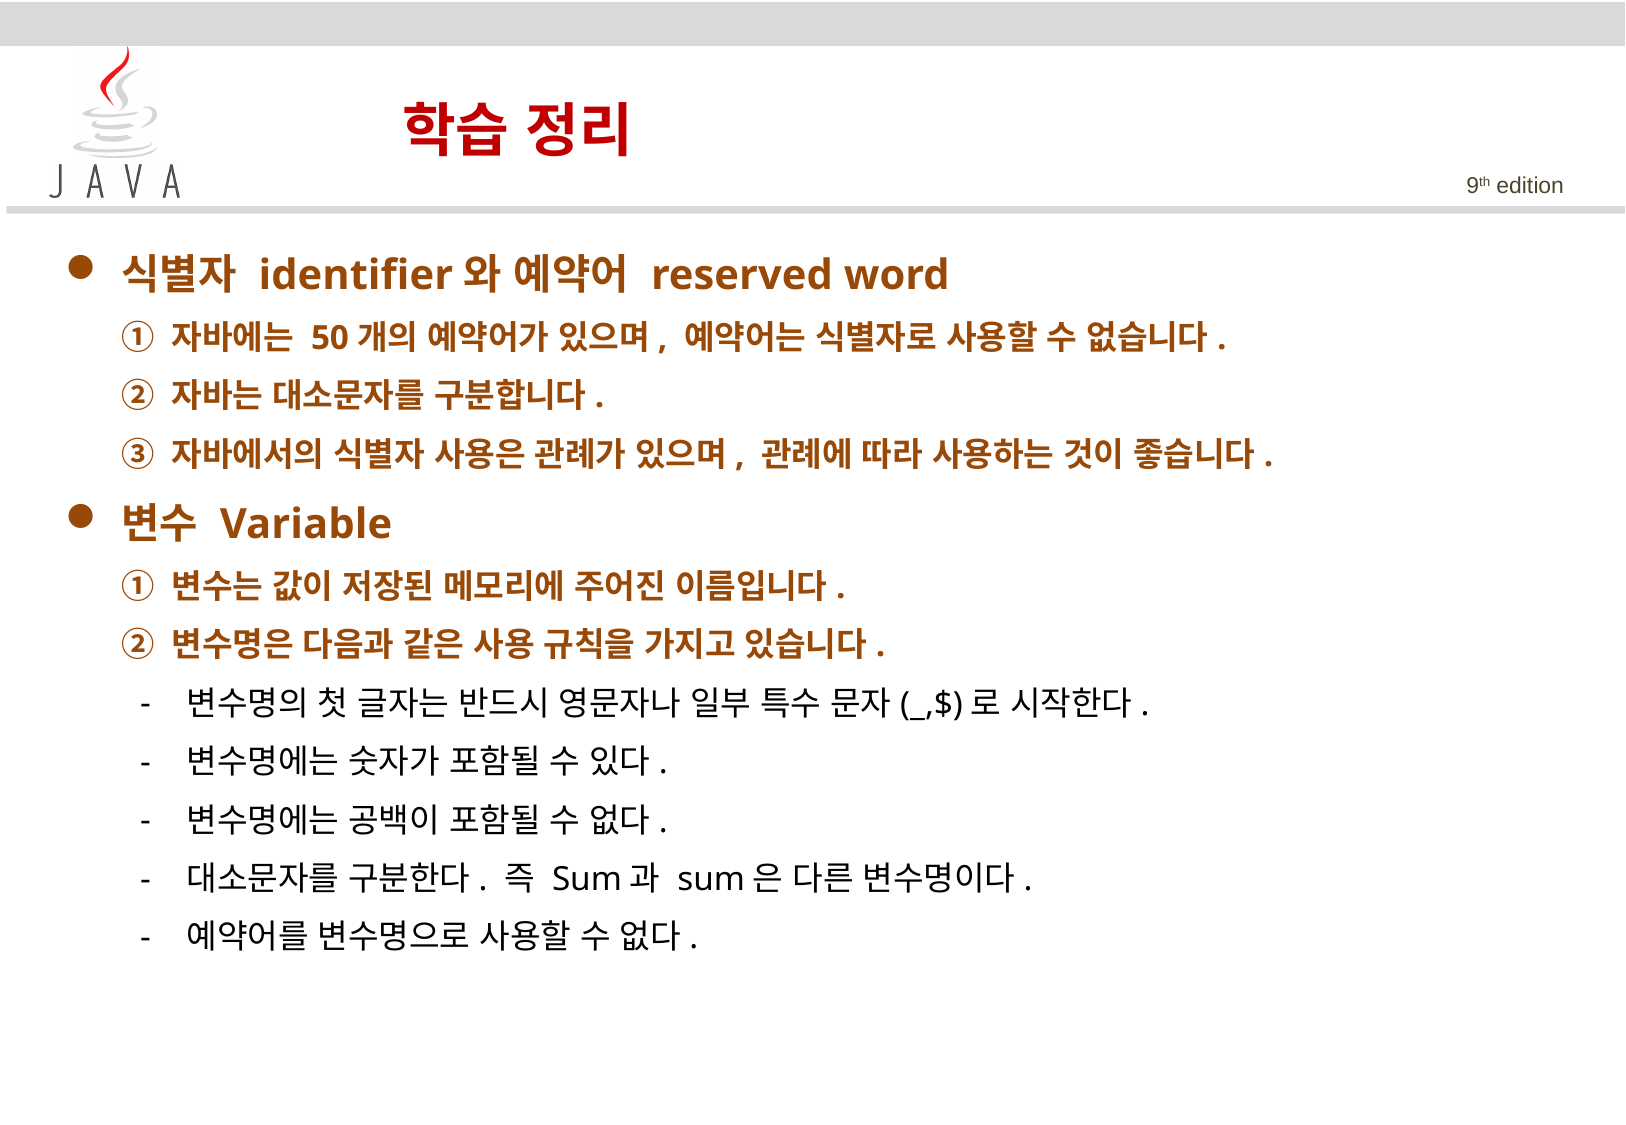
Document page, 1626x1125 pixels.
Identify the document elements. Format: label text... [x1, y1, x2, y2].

picture [49, 164, 180, 198]
list 식별자 identifier와 예약어 reserved word ① 자바에는 50개의 예약어가 있으며, 예약어는 식별자로 사용할 수 없습니다. ② 자바는 대소문자를 구분합니다. ③ 자바에서의 식별자 사용은 관례가 있으며, 관례에 따라 사용하는 것이 좋습니다. 변수 Variable ① 변수는 값이 저장된 메모리에 주어진 이름입니다. ② 변수명은 다음과 같은 사용 규칙을 가지고 있습니다. 변수명의 첫 글자는 반드시 영문자나 일부 특수 문자(_,$)로 시작한다. 변수명에는 숫자가 포함될 수 있다. 변수명에는 공백이 포함될 수 없다. 대소문자를 구분한다. 즉 Sum과 sum은 다른 변수명이다. 예약어를 변수명으로 사용할 수 없다. [48, 223, 1564, 1064]
list 학습 정리 [387, 78, 1545, 171]
picture [73, 46, 157, 158]
